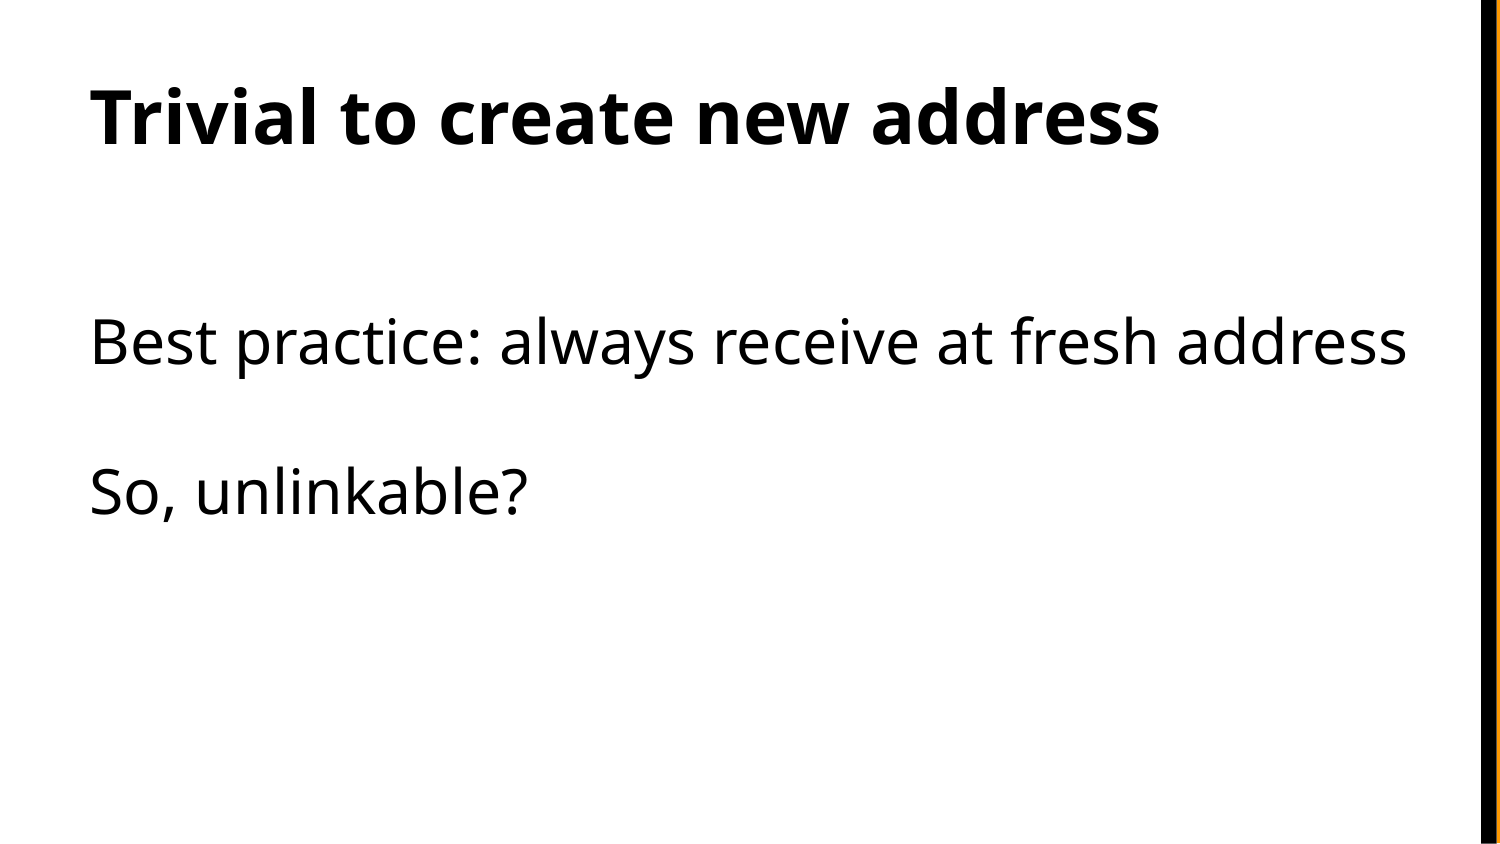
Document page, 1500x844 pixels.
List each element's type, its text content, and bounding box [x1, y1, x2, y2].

text_box Trivial to create new address [74, 33, 1425, 175]
text_box Best practice: always receive at fresh address So, unlinkable? [74, 196, 1425, 808]
